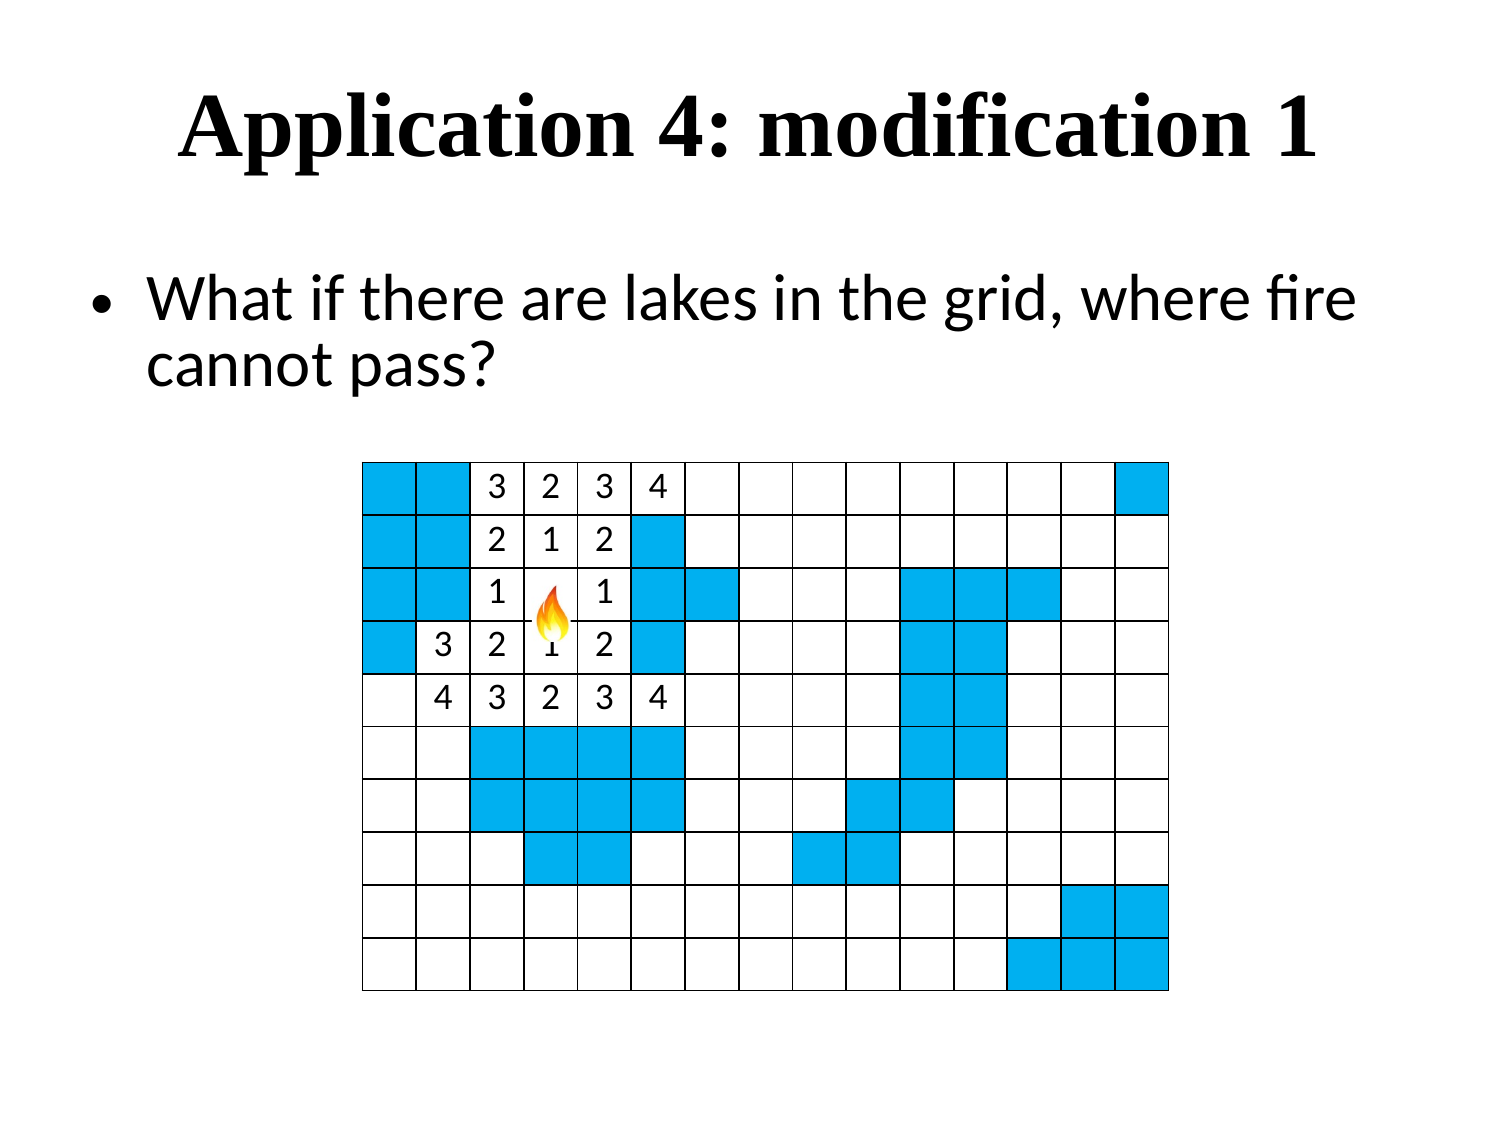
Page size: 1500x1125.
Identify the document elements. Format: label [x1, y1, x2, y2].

title [24, 26, 1475, 214]
picture [531, 583, 571, 642]
text_box [74, 262, 1425, 1005]
